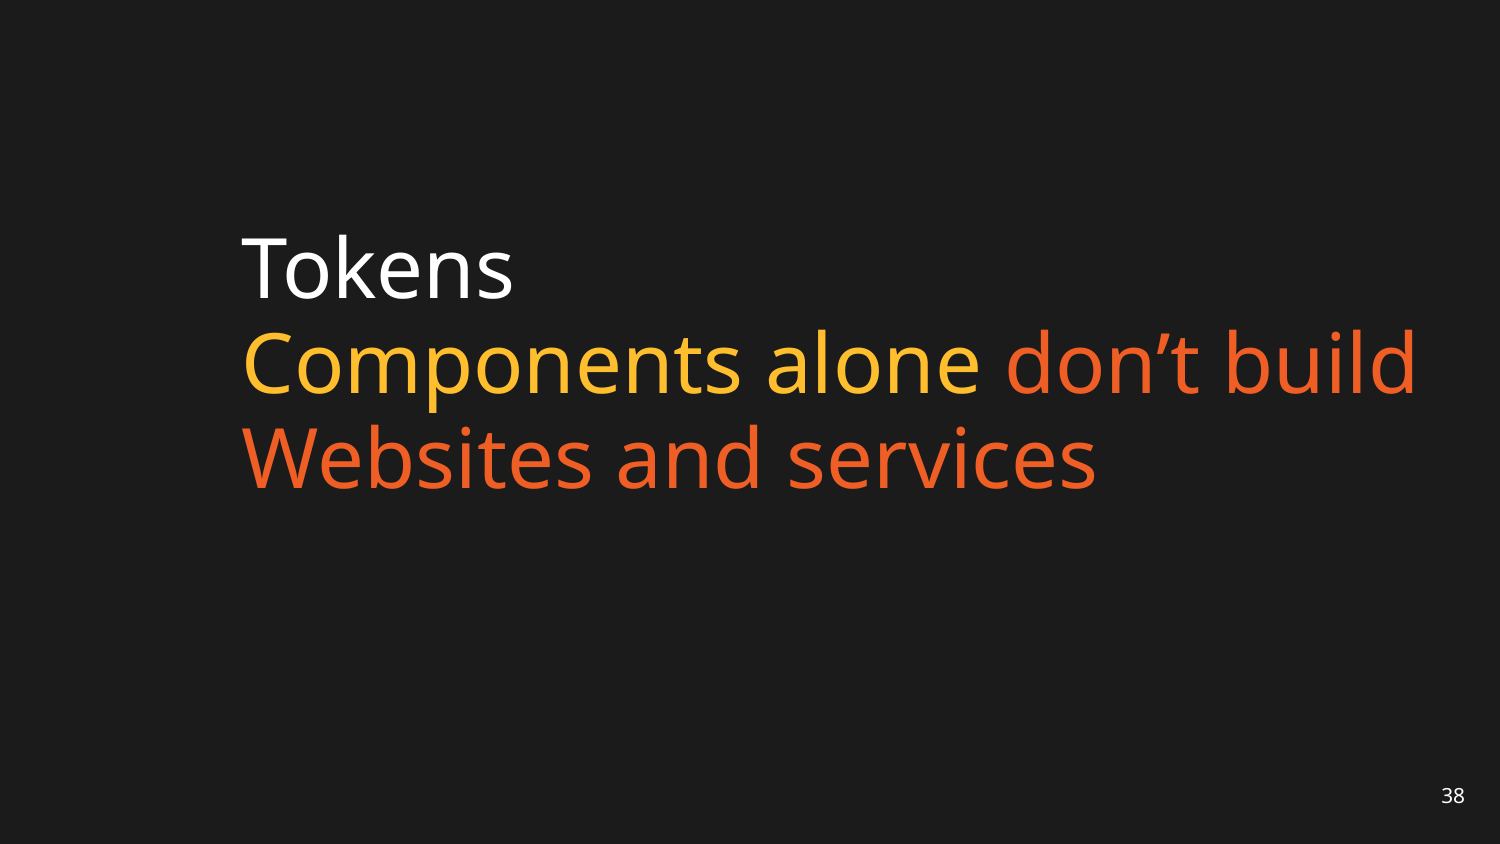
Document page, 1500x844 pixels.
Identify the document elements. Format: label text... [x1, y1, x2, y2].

title Tokens Components alone don’t build Websites and services [226, 72, 1449, 753]
slide_number 38 [1389, 764, 1480, 830]
